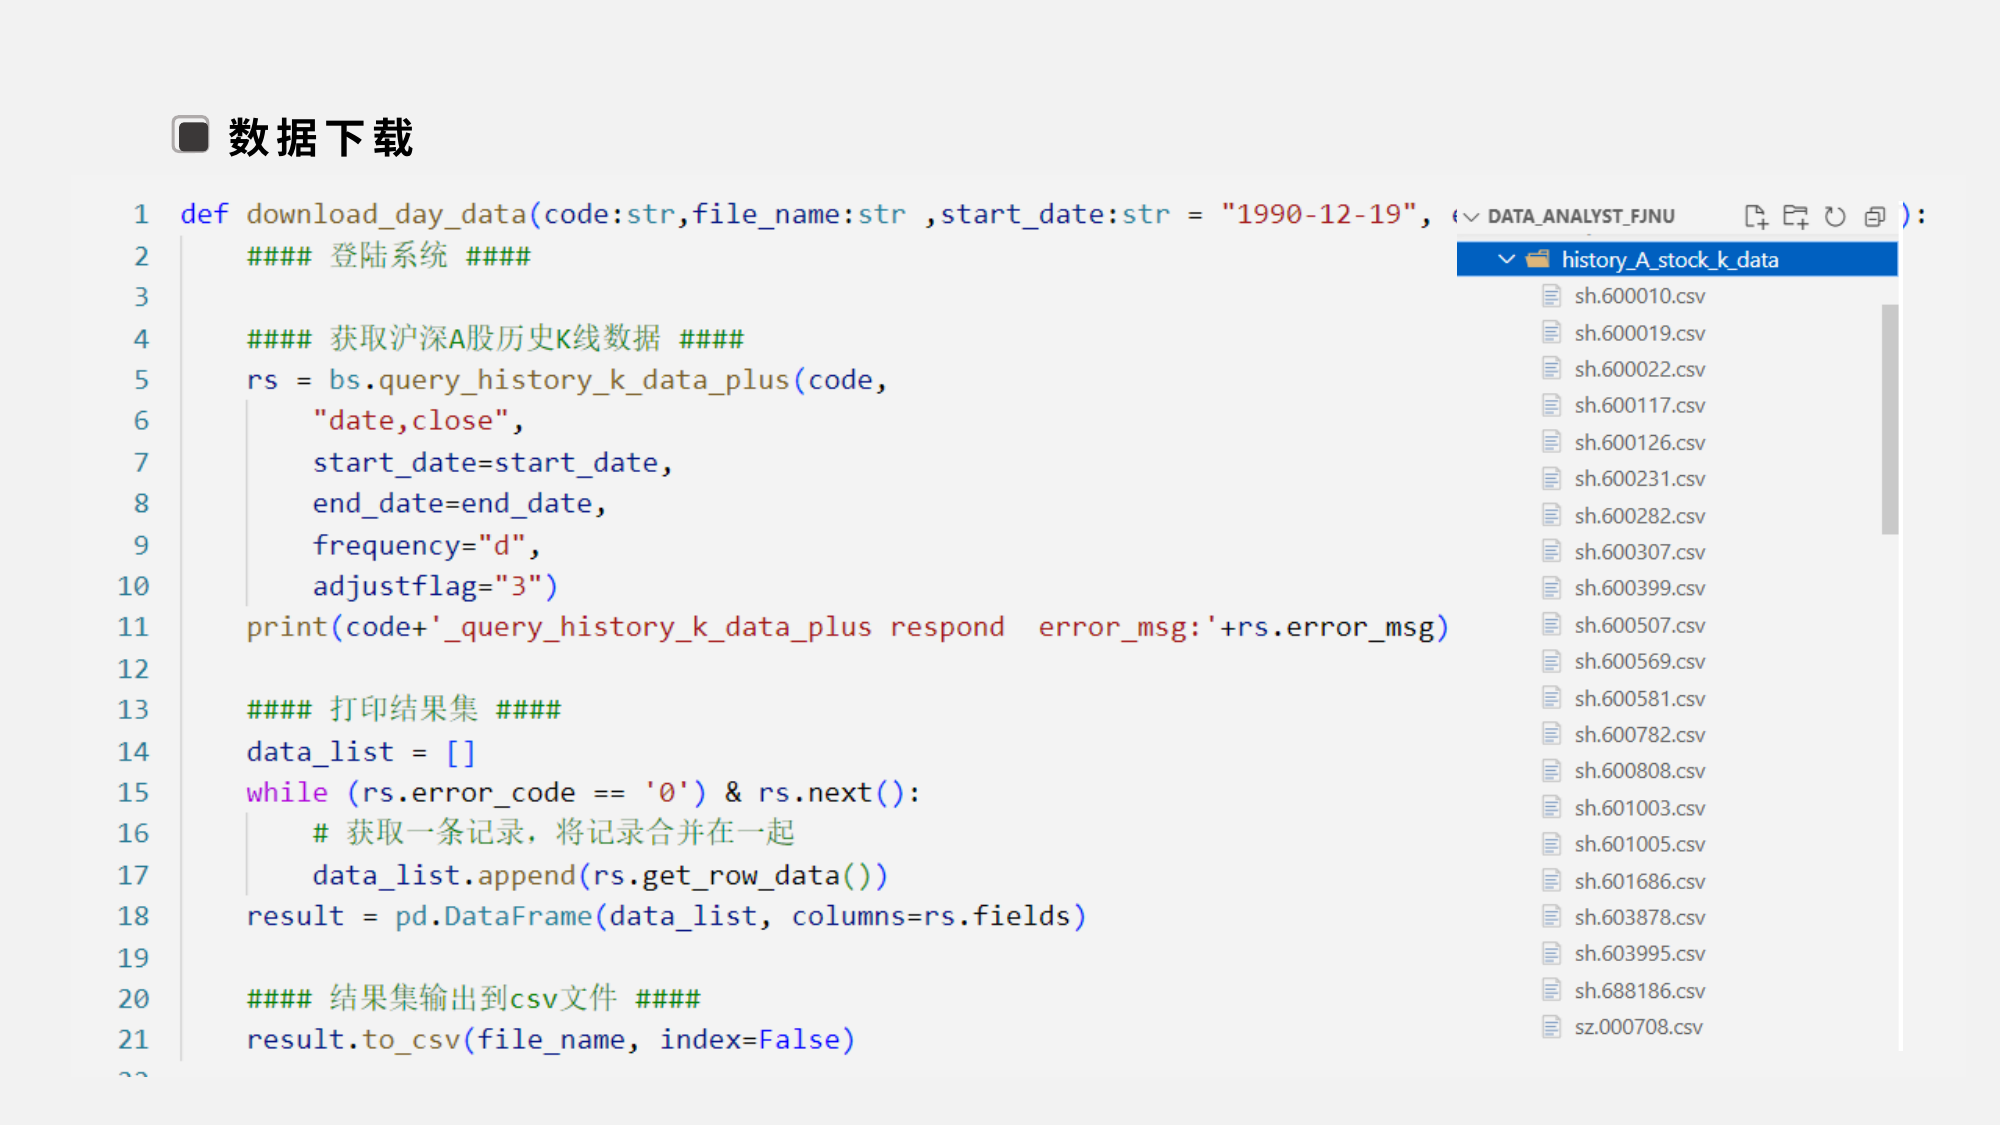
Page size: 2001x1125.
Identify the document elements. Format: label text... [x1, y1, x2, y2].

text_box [173, 116, 209, 152]
text_box 数据下载 [213, 104, 550, 169]
picture [71, 175, 1966, 1078]
